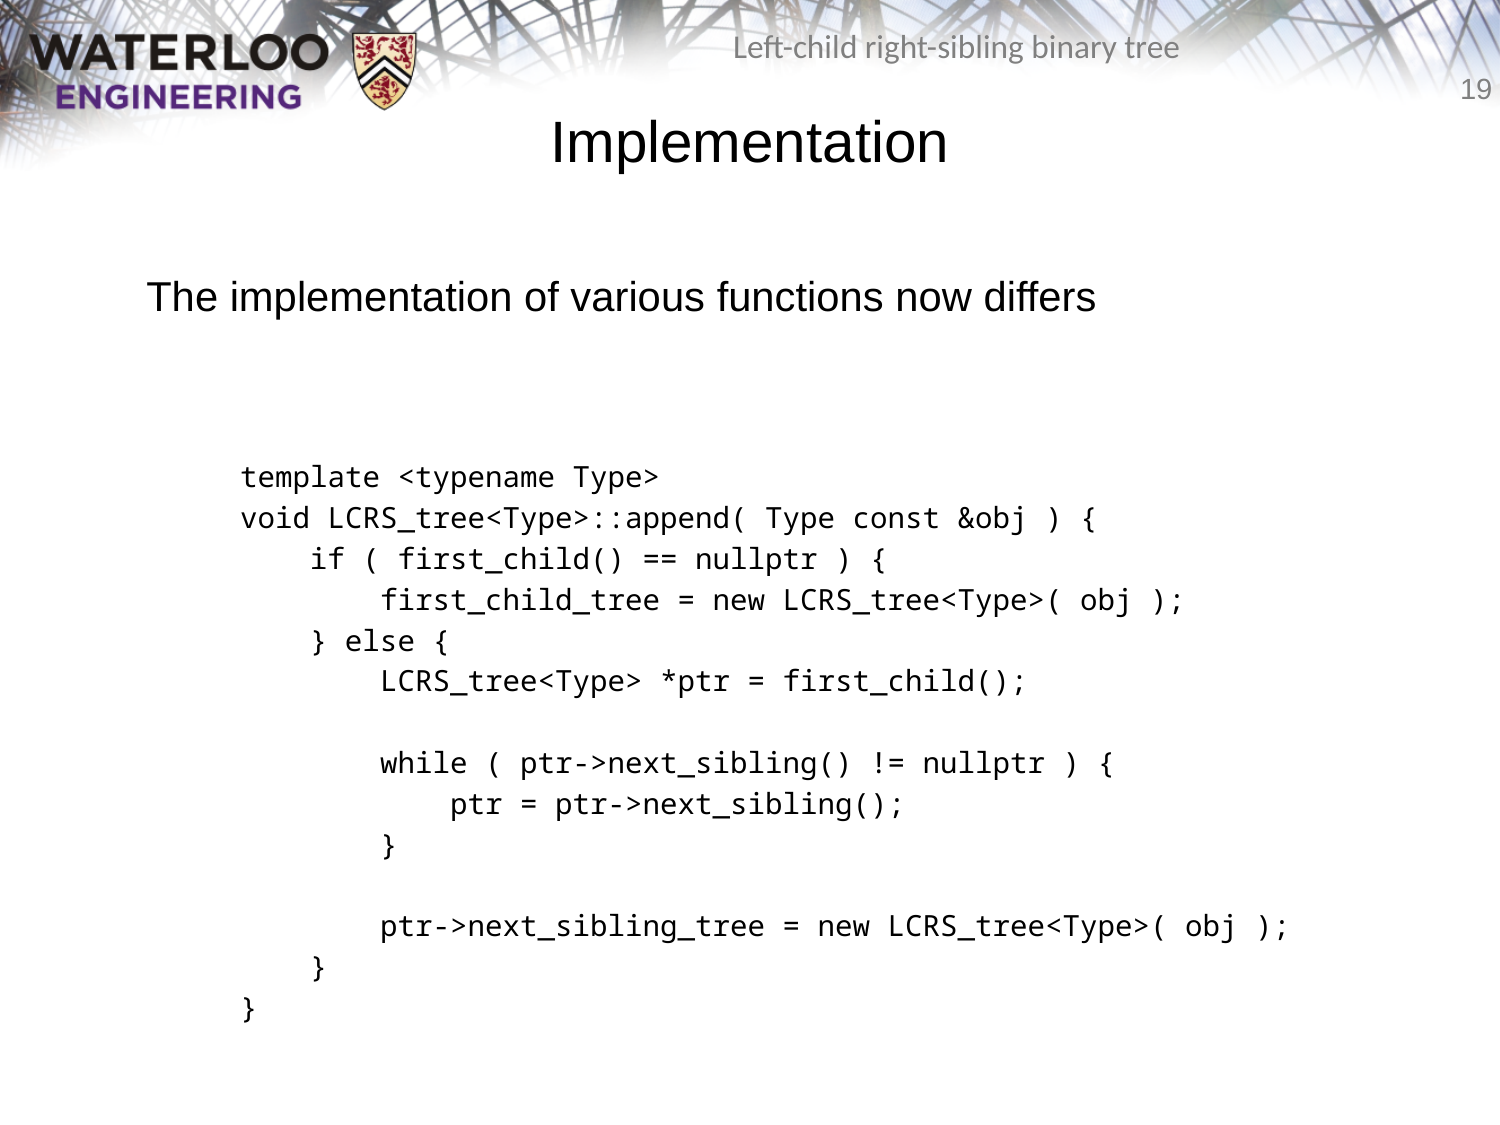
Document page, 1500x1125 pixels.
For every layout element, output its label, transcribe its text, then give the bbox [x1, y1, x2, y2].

picture [0, 0, 1500, 1125]
list The implementation of various functions now differs template <typename Type> void LCRS_tree<Type>::append( Type const &obj ) { if ( first_child() == nullptr ) { first_child_tree = new LCRS_tree<Type>( obj ); } else { LCRS_tree<Type> *ptr = first_child(); while ( ptr->next_sibling() != nullptr ) { ptr = ptr->next_sibling(); } ptr->next_sibling_tree = new LCRS_tree<Type>( obj ); } } [74, 262, 1426, 1006]
title Implementation [74, 44, 1426, 233]
